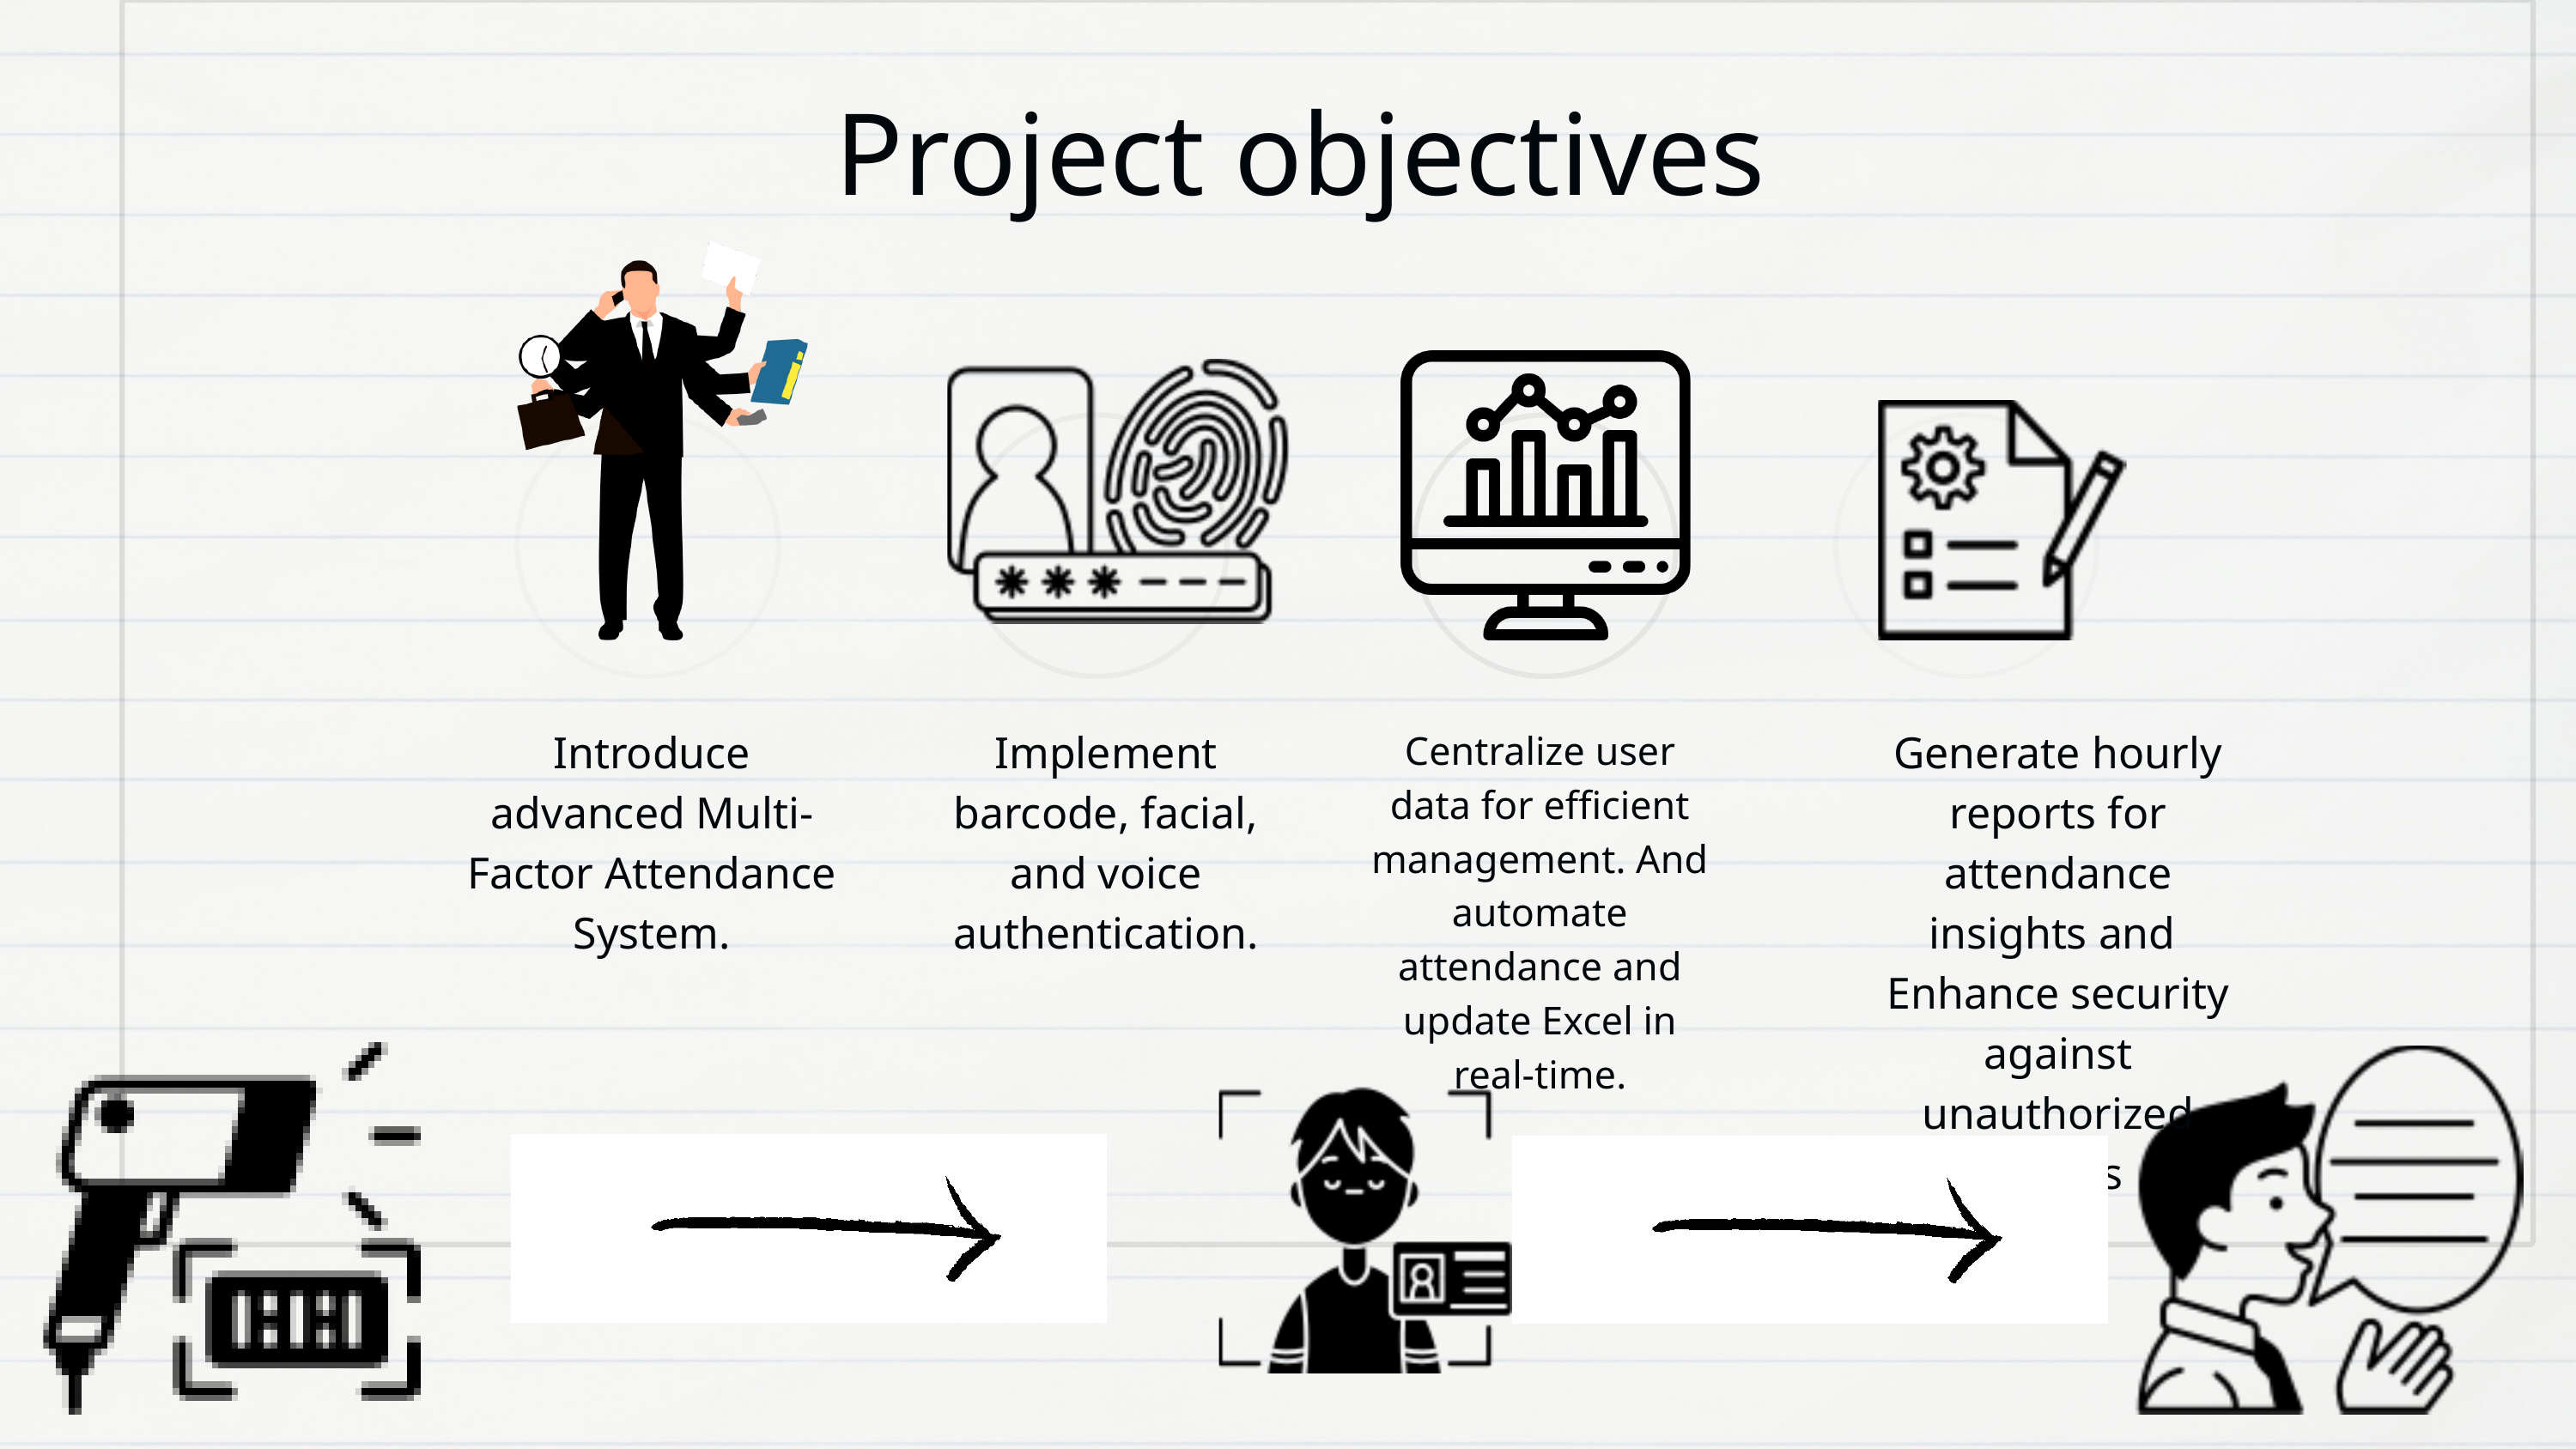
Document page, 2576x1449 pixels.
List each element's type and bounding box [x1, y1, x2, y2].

picture [511, 1134, 1108, 1323]
text_box [2128, 1254, 2524, 1415]
text_box [0, 0, 2576, 1449]
text_box [1218, 1254, 1513, 1373]
text_box [121, 0, 2534, 1245]
picture [1512, 1136, 2108, 1325]
text_box [43, 1042, 421, 1415]
